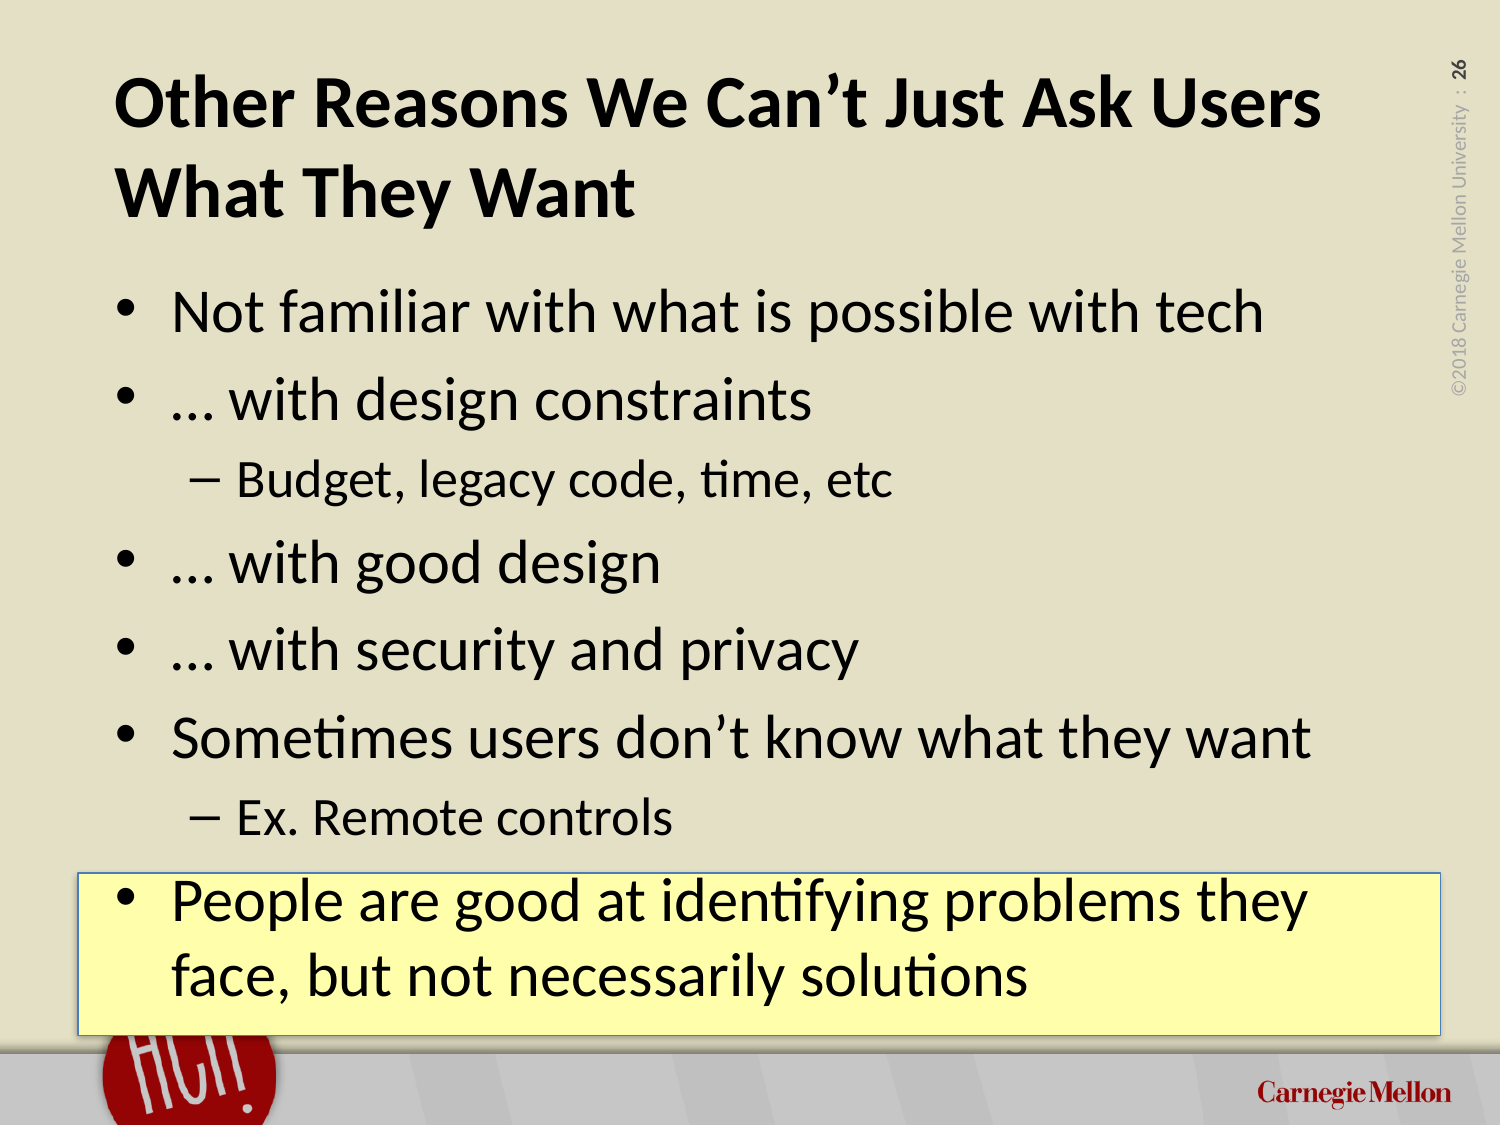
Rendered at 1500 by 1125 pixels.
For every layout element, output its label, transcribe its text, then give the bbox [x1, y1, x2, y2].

list Not familiar with what is possible with tech … with design constraints Budget, legacy code, time, etc … with good design … with security and privacy Sometimes users don’t know what they want Ex. Remote controls People are good at identifying problems they face, but not necessarily solutions [99, 262, 1425, 1005]
text_box [77, 872, 1441, 1036]
title Other Reasons We Can’t Just Ask Users What They Want [99, 45, 1425, 233]
picture [0, 0, 1500, 1125]
